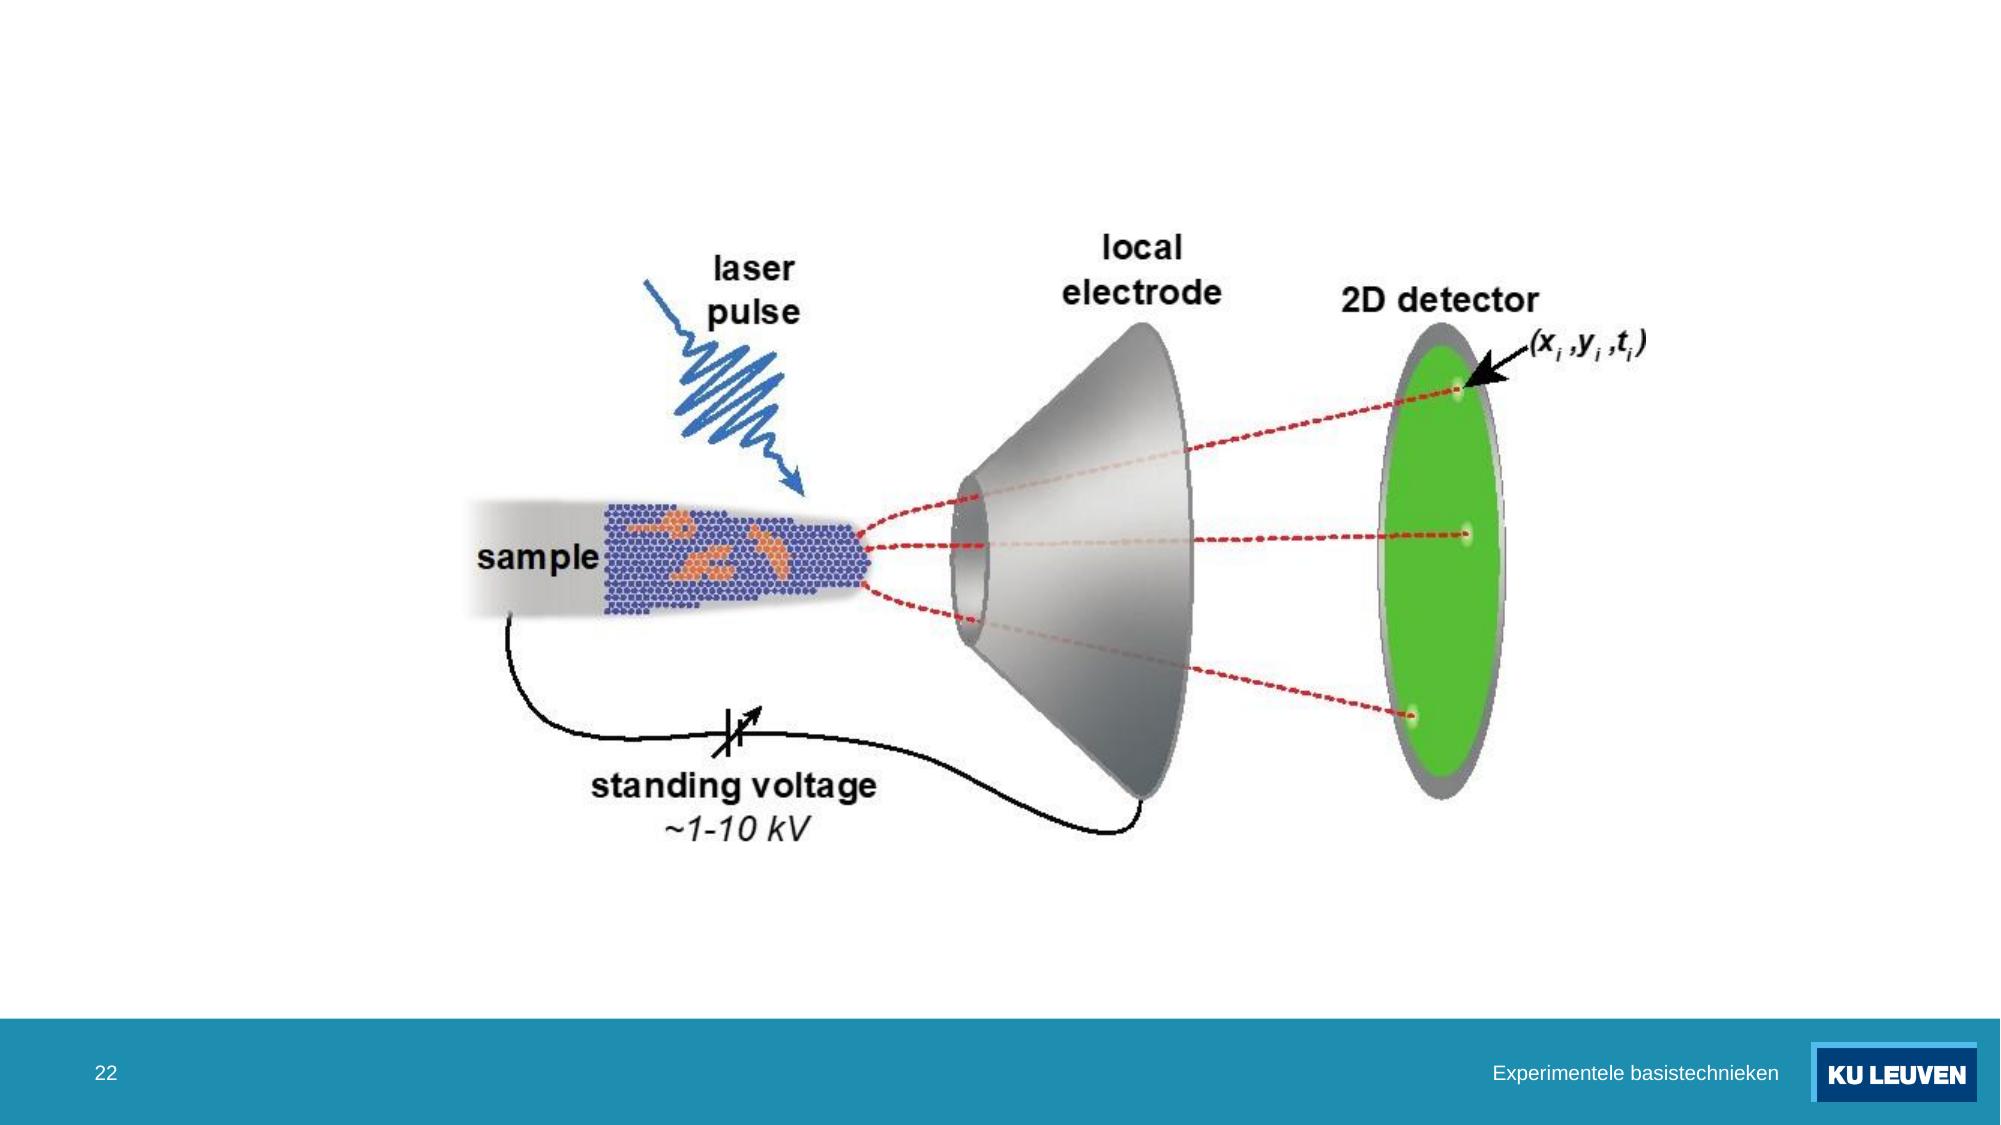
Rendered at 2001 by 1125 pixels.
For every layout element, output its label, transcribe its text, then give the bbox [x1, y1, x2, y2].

picture [354, 228, 1646, 897]
picture [1811, 1042, 1977, 1102]
slide_number 22 [94, 1018, 201, 1125]
footer Experimentele basistechnieken [989, 1018, 1809, 1125]
